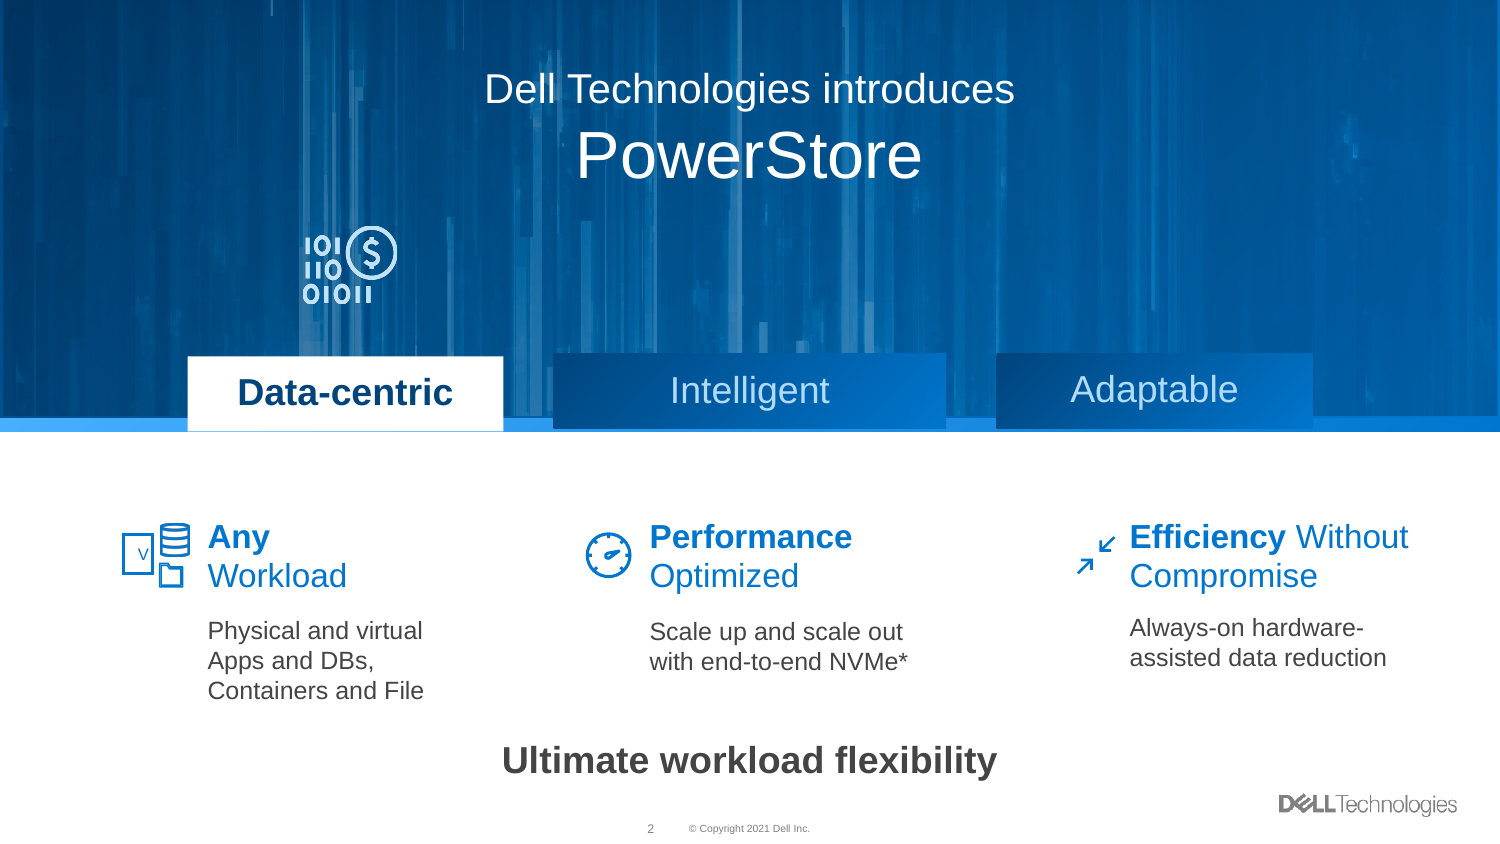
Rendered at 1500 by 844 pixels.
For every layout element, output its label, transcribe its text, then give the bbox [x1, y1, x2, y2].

text_box PowerStore [47, 104, 1453, 200]
text_box Any Workload [192, 507, 403, 603]
text_box Scale up and scale out with end-to-end NVMe* [634, 608, 927, 683]
text_box Data-centric [187, 356, 504, 432]
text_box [123, 523, 191, 588]
picture [1279, 793, 1457, 817]
text_box Always-on hardware-assisted data reduction [1114, 604, 1407, 679]
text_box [585, 532, 632, 579]
text_box Physical and virtual Apps and DBs, Containers and File [192, 607, 485, 713]
text_box Ultimate workload flexibility [131, 729, 1369, 789]
text_box Dell Technologies introduces [73, 54, 1427, 120]
picture [302, 226, 397, 305]
text_box Adaptable [996, 353, 1313, 429]
text_box Efficiency Without Compromise [1114, 507, 1427, 603]
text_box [1076, 536, 1116, 575]
text_box Performance Optimized [634, 507, 911, 603]
text_box Intelligent [553, 353, 947, 429]
